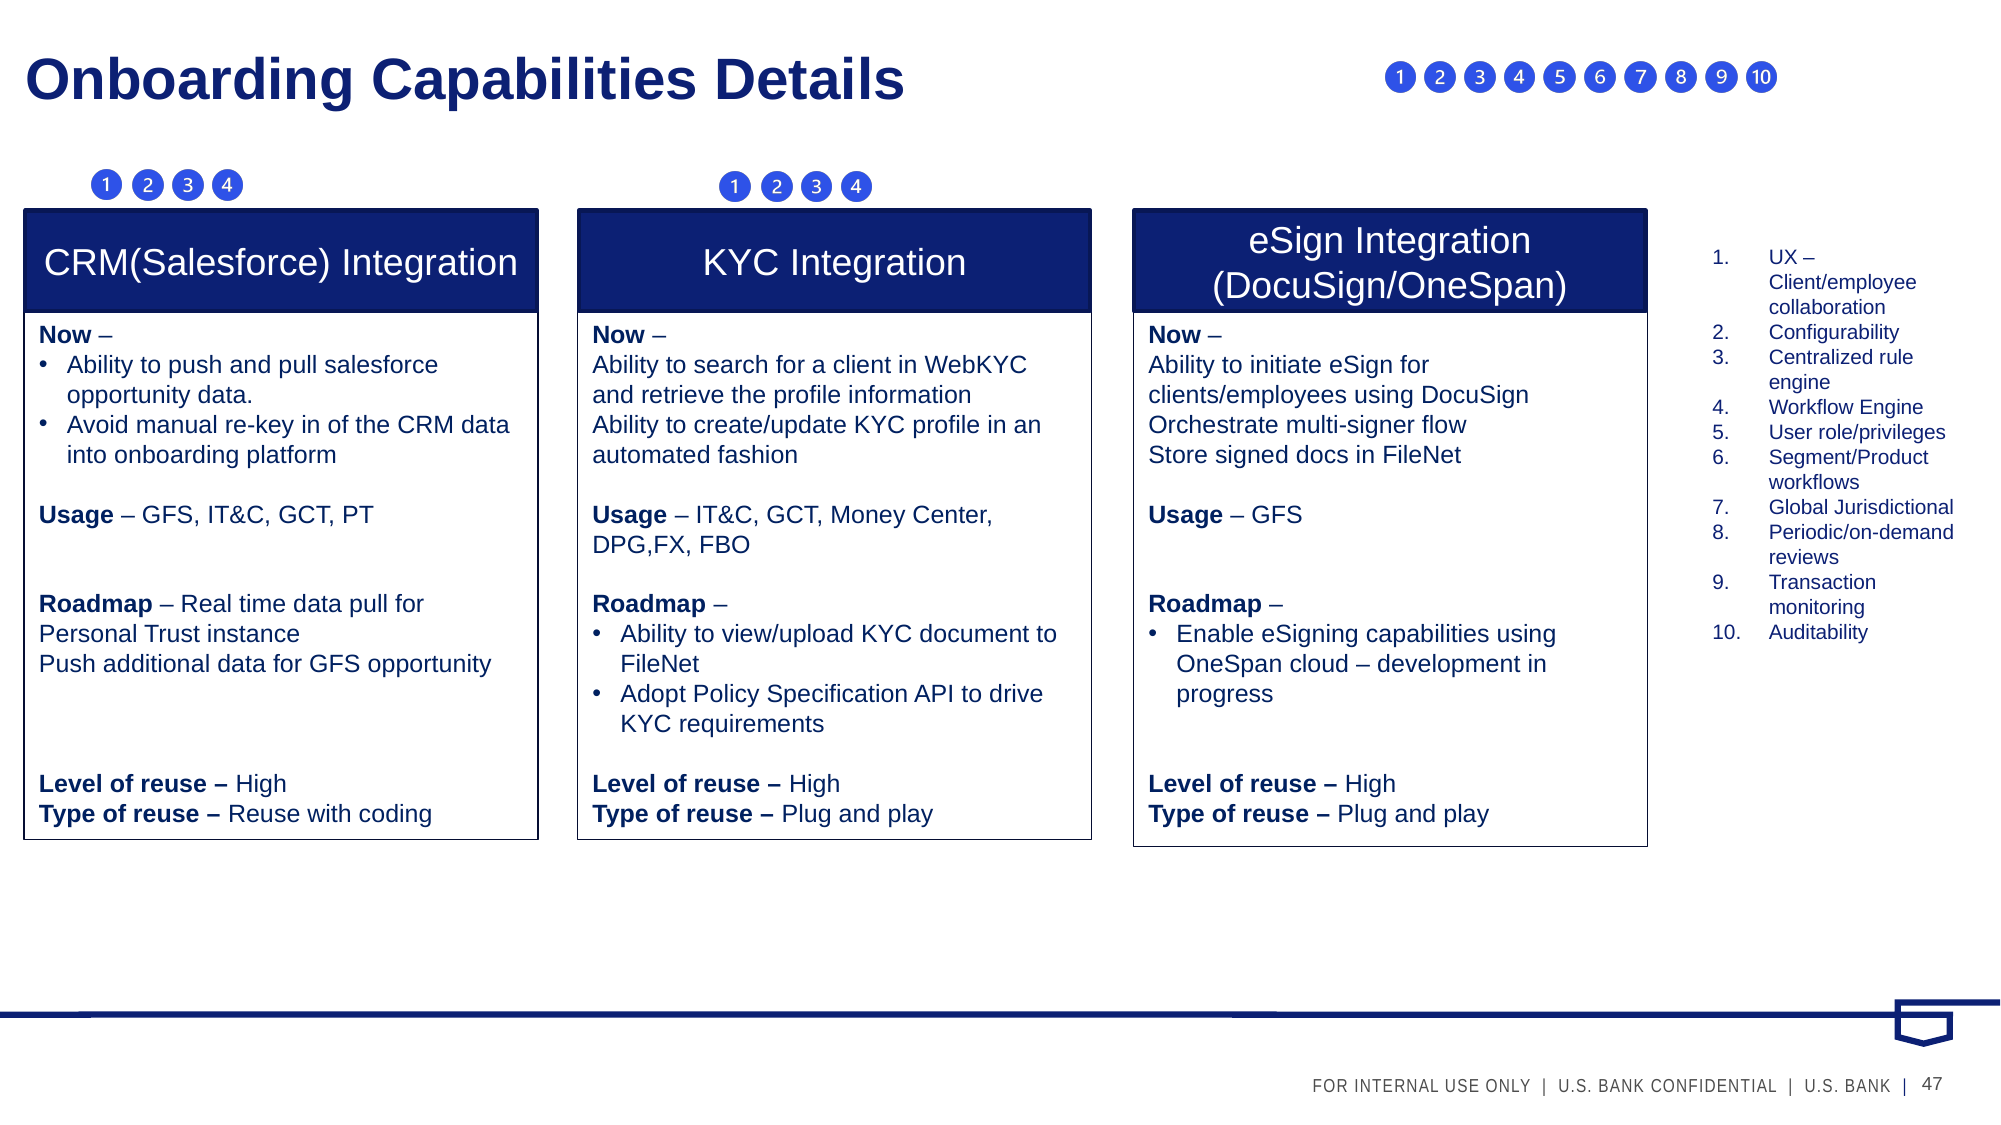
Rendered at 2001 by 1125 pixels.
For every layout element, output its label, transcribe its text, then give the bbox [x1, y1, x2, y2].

text_box CRM(Salesforce) Integration [23, 208, 539, 313]
picture [86, 165, 126, 205]
picture [1380, 56, 1782, 97]
text_box eSign Integration (DocuSign/OneSpan) [1132, 208, 1648, 313]
picture [128, 165, 248, 205]
text_box Now – Ability to initiate eSign for clients/employees using DocuSign Orchestrate multi-signer flow Store signed docs in FileNet Usage – GFS Roadmap – Enable eSigning capabilities using OneSpan cloud – development in progress Level of reuse – High Type of reuse – Plug and play [1131, 309, 1649, 849]
text_box Now – Ability to push and pull salesforce opportunity data. Avoid manual re-key in of the CRM data into onboarding platform Usage – GFS, IT&C, GCT, PT Roadmap – Real time data pull for Personal Trust instance Push additional data for GFS opportunity Level of reuse – High Type of reuse – Reuse with coding [22, 309, 540, 842]
title Onboarding Capabilities Details [25, 26, 1826, 112]
picture [757, 167, 876, 207]
text_box Now – Ability to search for a client in WebKYC and retrieve the profile information Ability to create/update KYC profile in an automated fashion Usage – IT&C, GCT, Money Center, DPG,FX, FBO Roadmap – Ability to view/upload KYC document to FileNet Adopt Policy Specification API to drive KYC requirements Level of reuse – High Type of reuse – Plug and play [576, 309, 1094, 842]
picture [715, 166, 755, 207]
text_box KYC Integration [577, 208, 1092, 313]
text_box UX – Client/employee collaboration Configurability Centralized rule engine Workflow Engine User role/privileges Segment/Product workflows Global Jurisdictional Periodic/on-demand reviews Transaction monitoring Auditability [1697, 236, 1976, 651]
